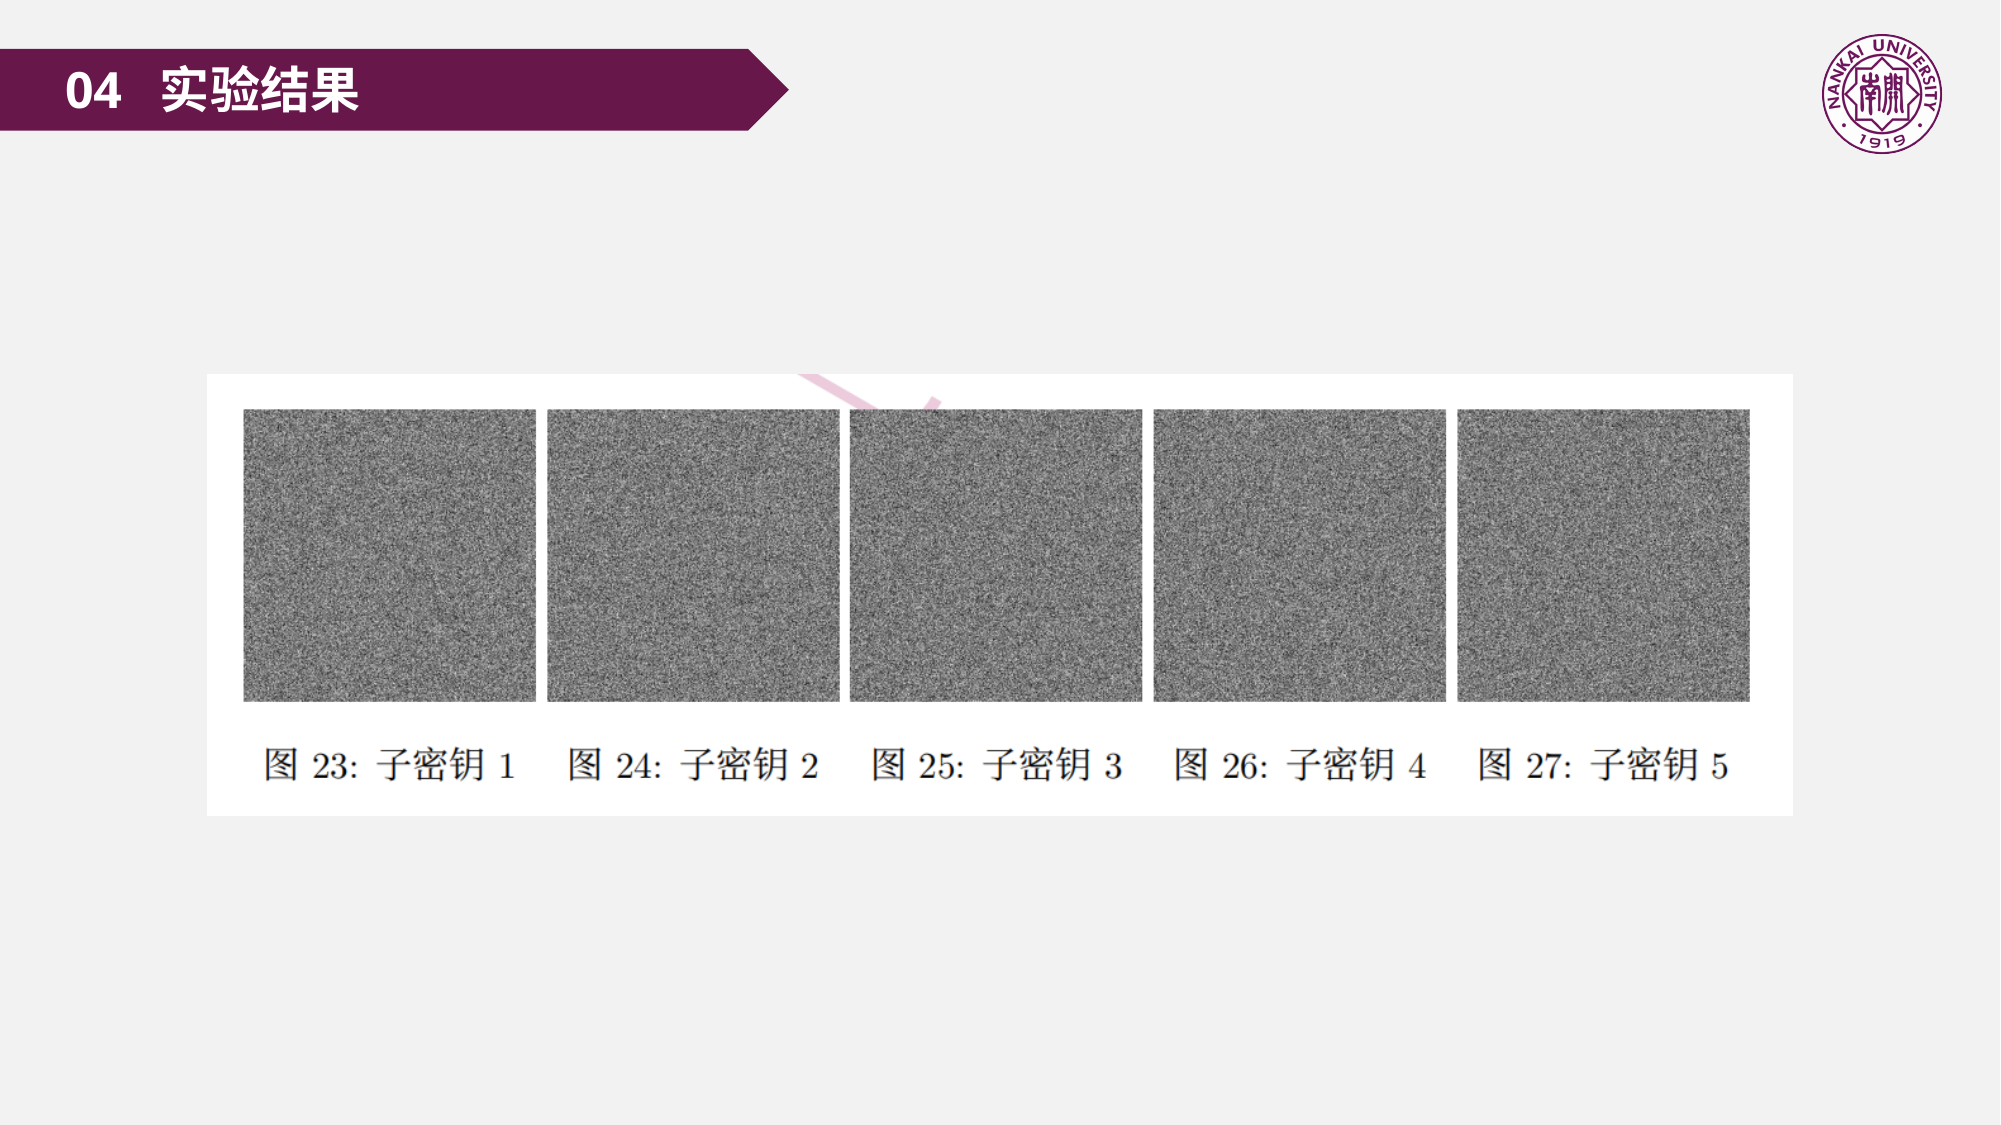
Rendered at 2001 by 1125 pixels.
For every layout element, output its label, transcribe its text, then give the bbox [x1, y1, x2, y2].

picture [1820, 32, 1944, 156]
picture [207, 374, 1793, 817]
text_box 04 实验结果 [50, 51, 375, 126]
